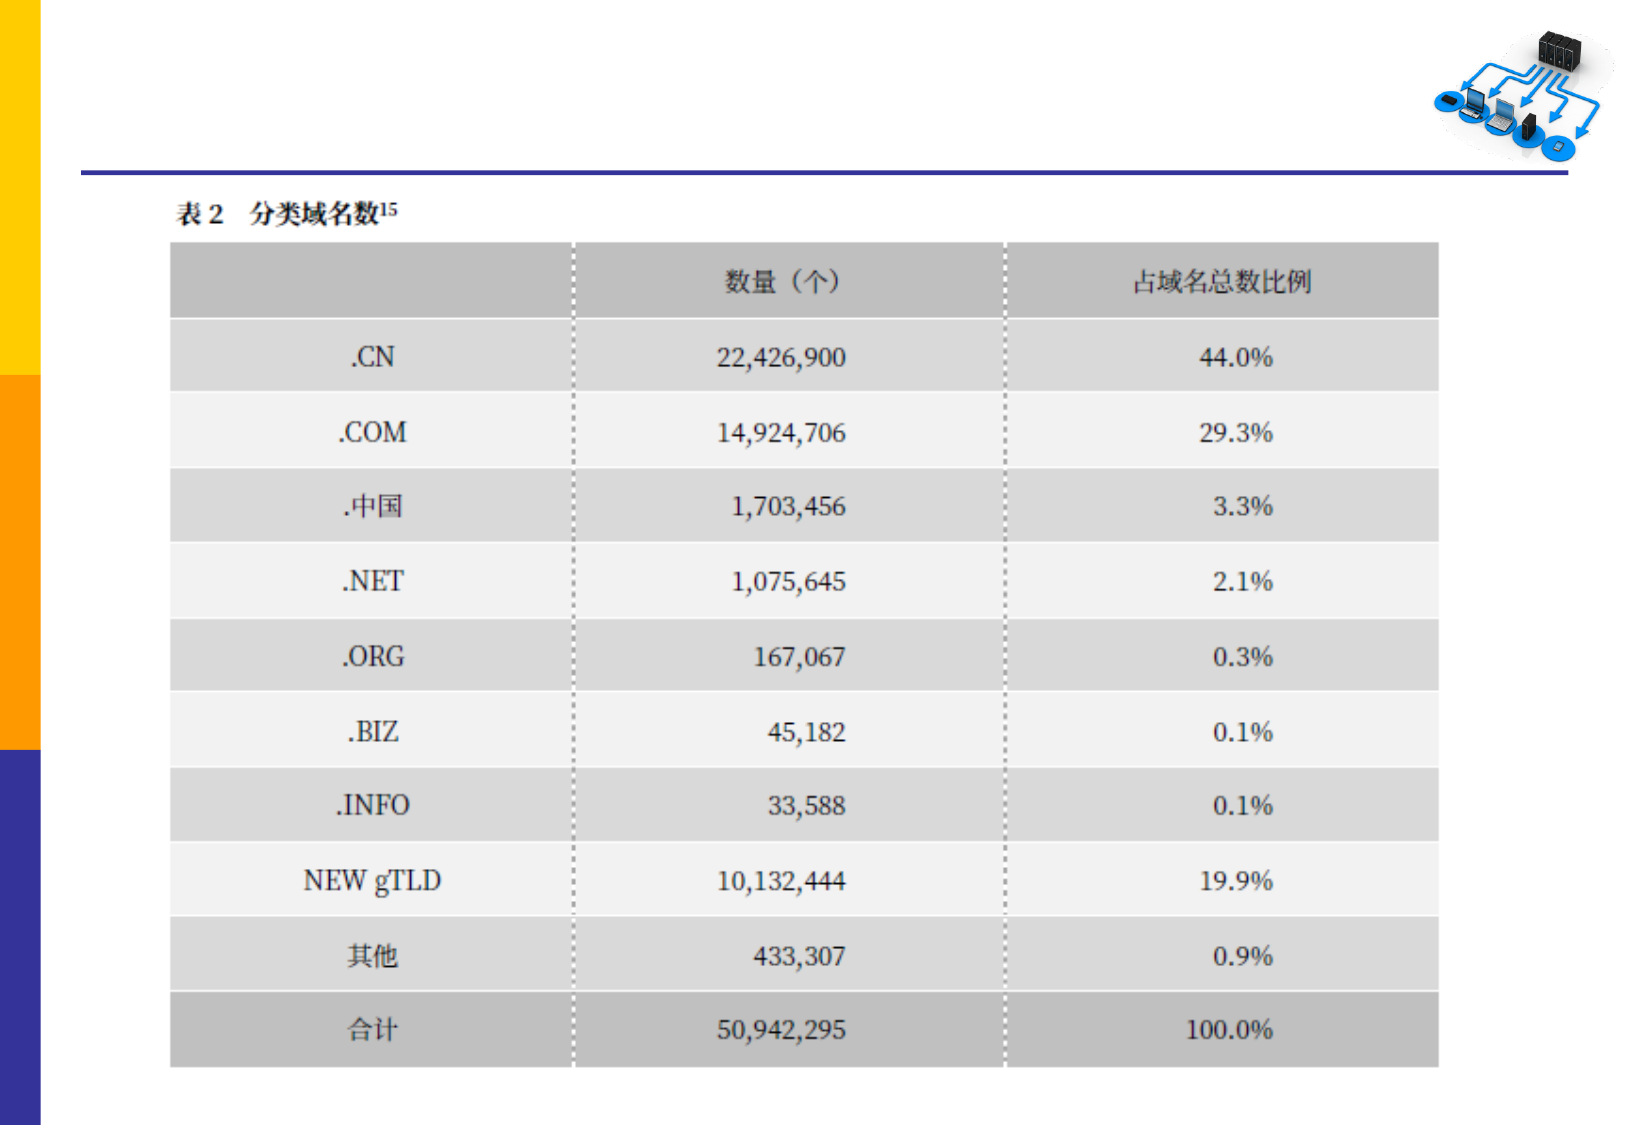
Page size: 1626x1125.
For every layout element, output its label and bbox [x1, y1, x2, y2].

list [133, 190, 1492, 1095]
picture [1431, 30, 1616, 165]
